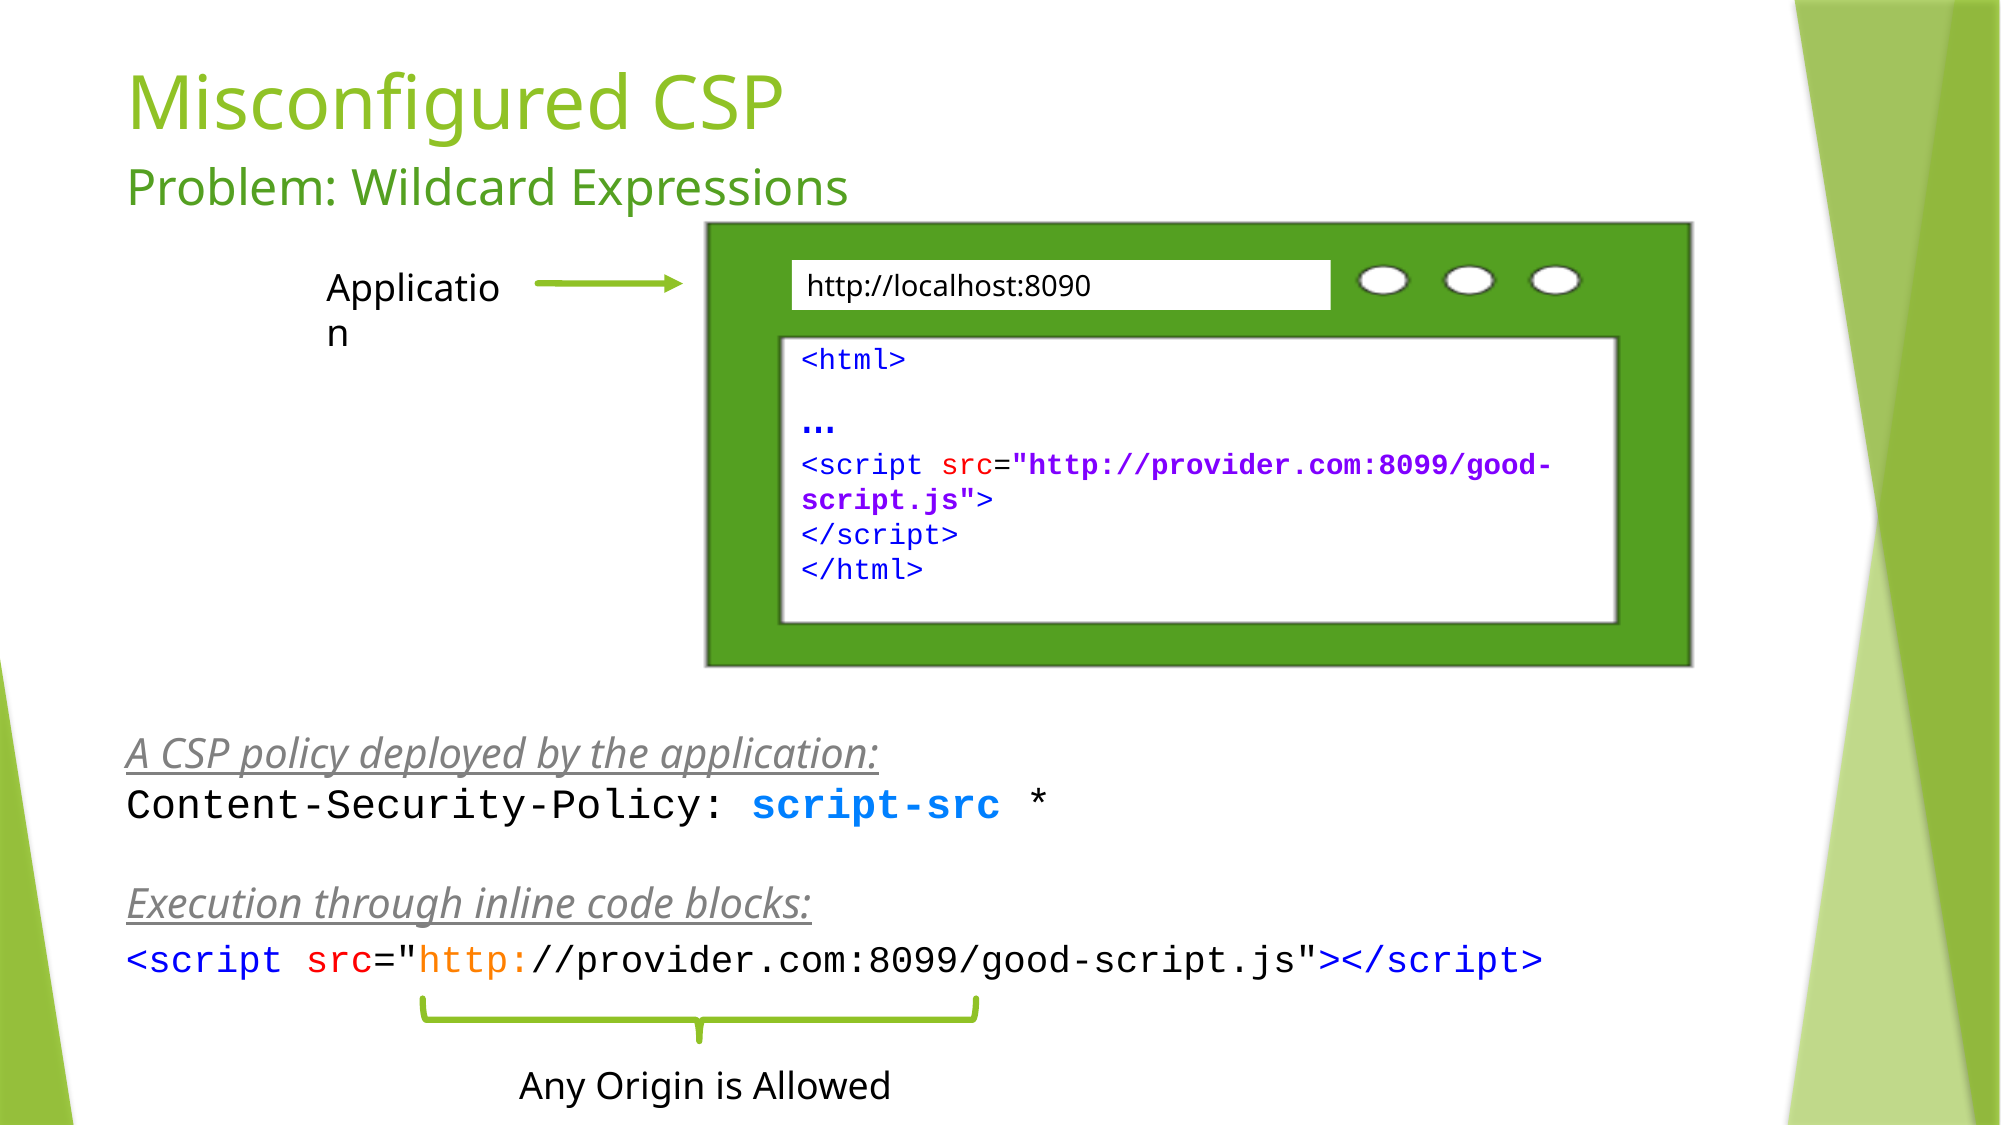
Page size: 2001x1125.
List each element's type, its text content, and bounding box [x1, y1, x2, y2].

list A CSP policy deployed by the application: Content-Security-Policy: script-src * Execution through inline code blocks: [111, 719, 1522, 926]
title Misconfigured CSP [111, 46, 1522, 147]
text_box Problem: Wildcard Expressions [111, 147, 605, 272]
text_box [609, 102, 1791, 788]
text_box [110, 927, 1600, 1125]
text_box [310, 255, 684, 318]
